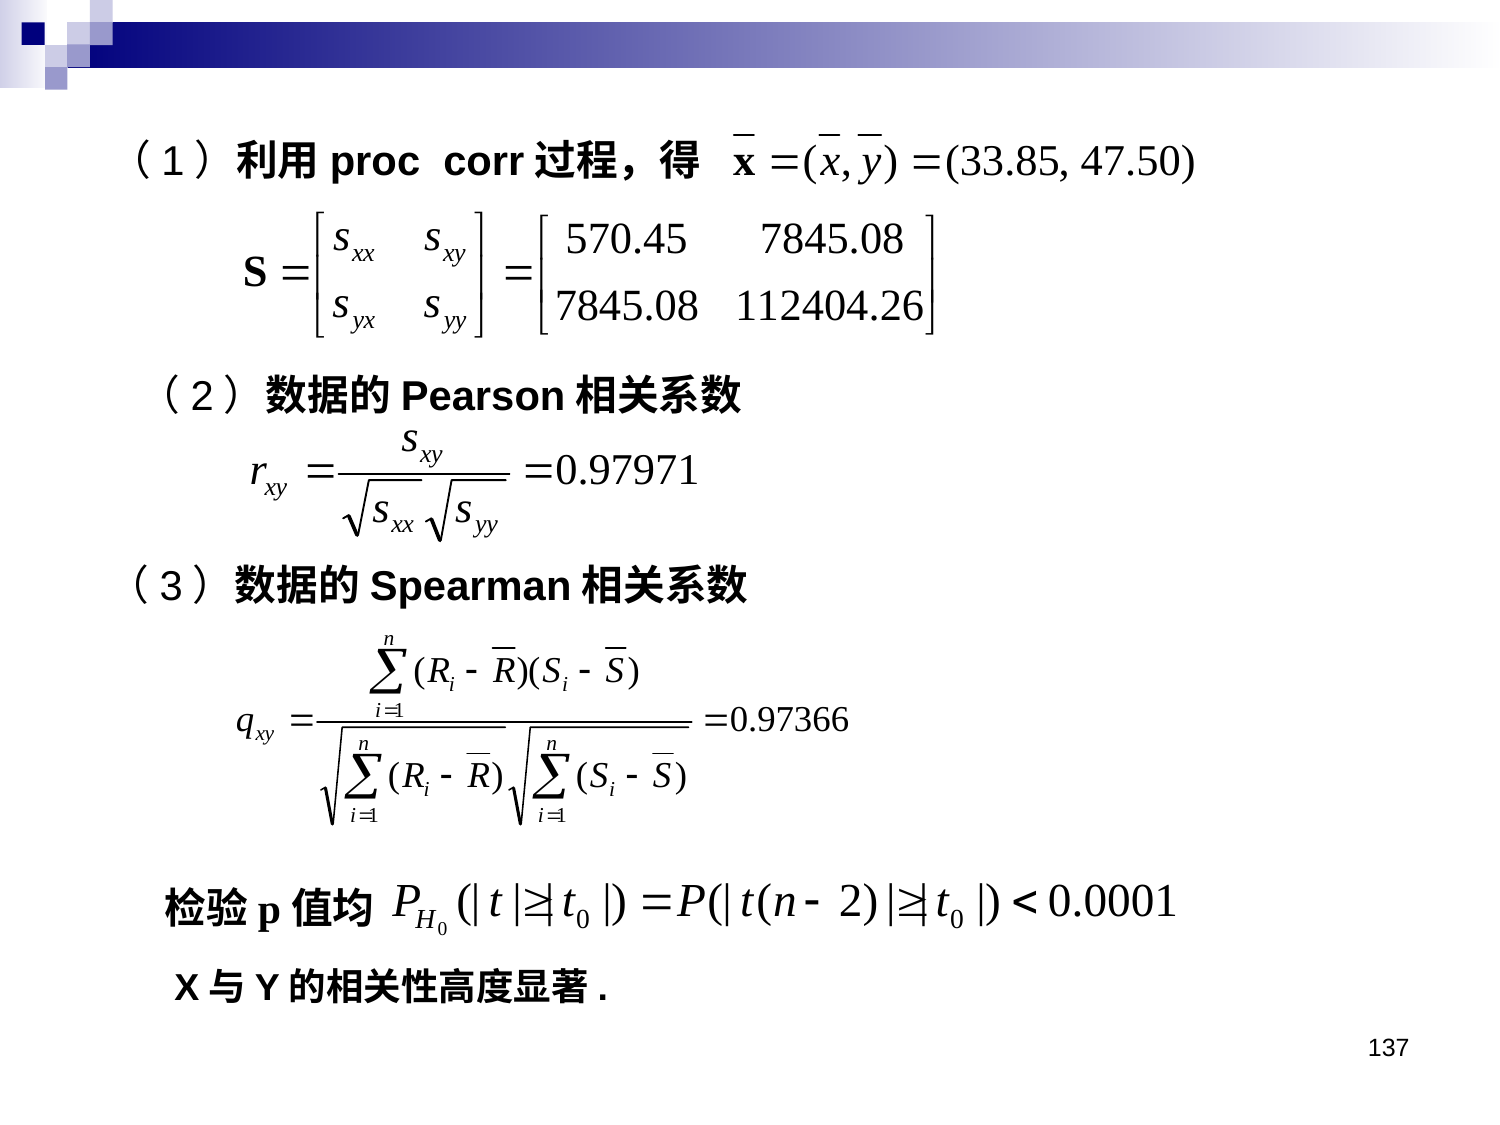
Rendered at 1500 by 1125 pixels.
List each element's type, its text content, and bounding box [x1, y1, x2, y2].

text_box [230, 621, 857, 835]
text_box （3）数据的Spearman相关系数 [92, 550, 773, 616]
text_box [242, 407, 702, 551]
text_box （1）利用proc corr过程，得 [94, 126, 725, 192]
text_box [726, 124, 1205, 194]
slide_number 137 [1074, 1024, 1426, 1103]
text_box 检验p值均 [149, 874, 383, 940]
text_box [237, 204, 953, 346]
text_box X与Y的相关性高度显著. [159, 964, 666, 1015]
text_box （2）数据的Pearson相关系数 [123, 361, 1166, 427]
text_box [383, 869, 1184, 945]
